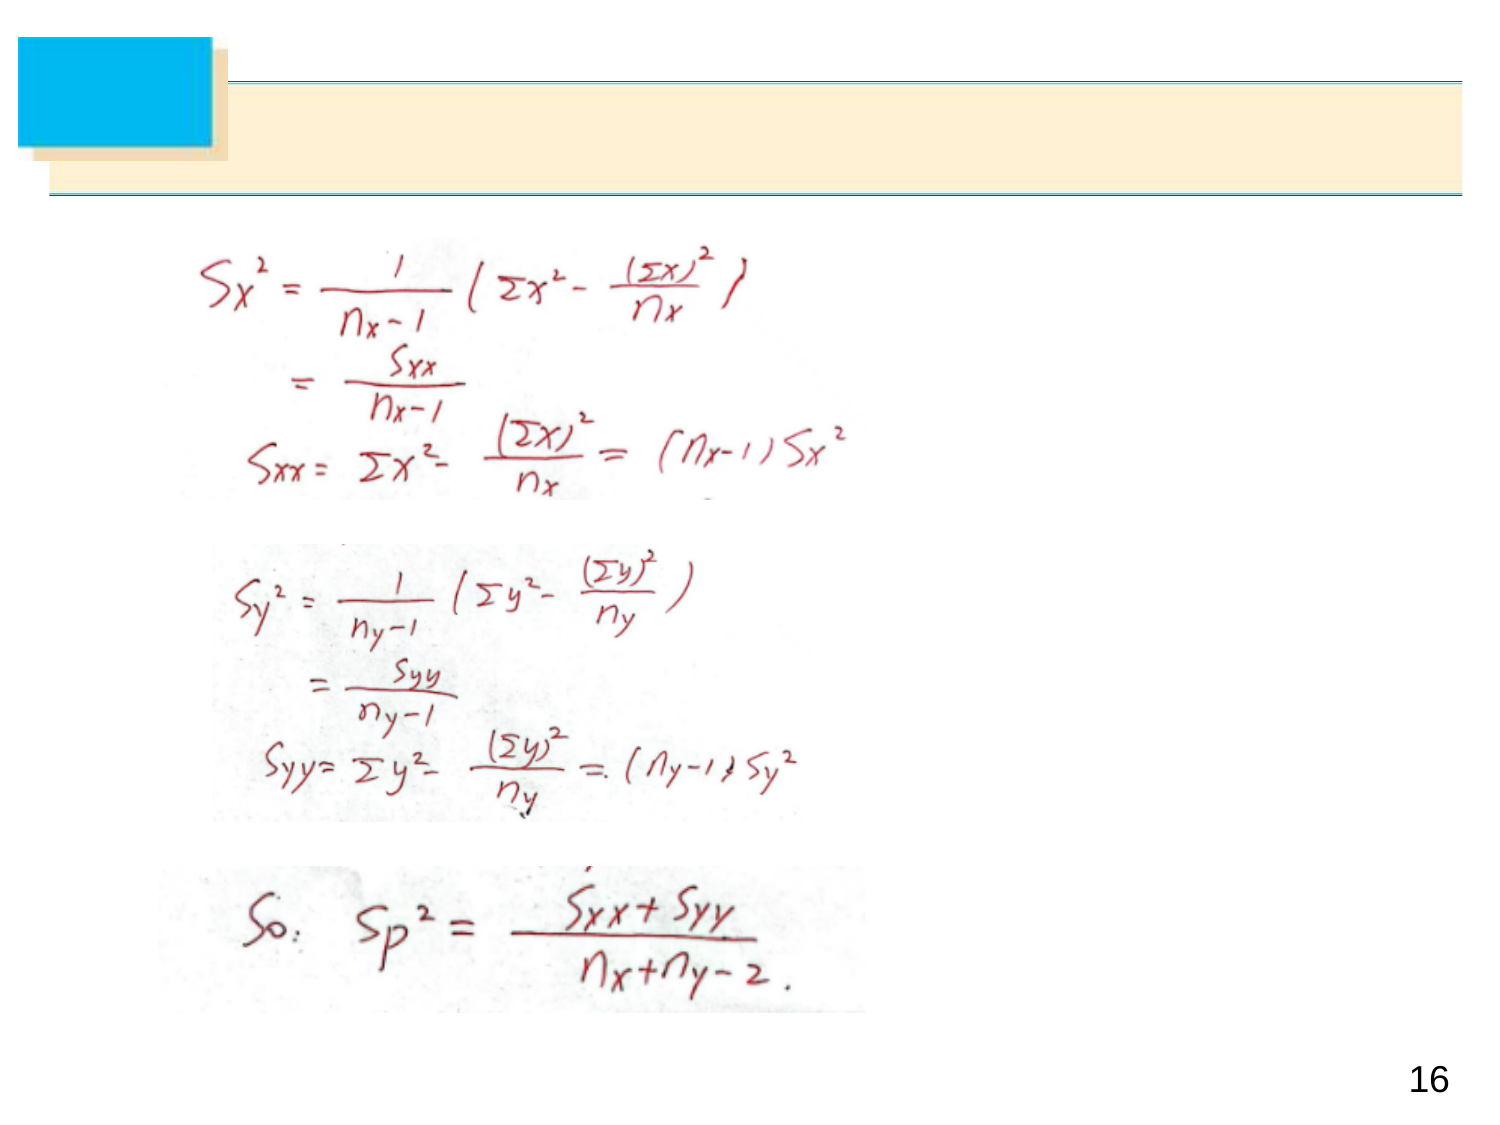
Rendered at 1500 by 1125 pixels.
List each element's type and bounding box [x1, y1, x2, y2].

picture [18, 37, 1463, 196]
picture [157, 866, 866, 1013]
picture [212, 544, 813, 822]
picture [162, 237, 868, 500]
